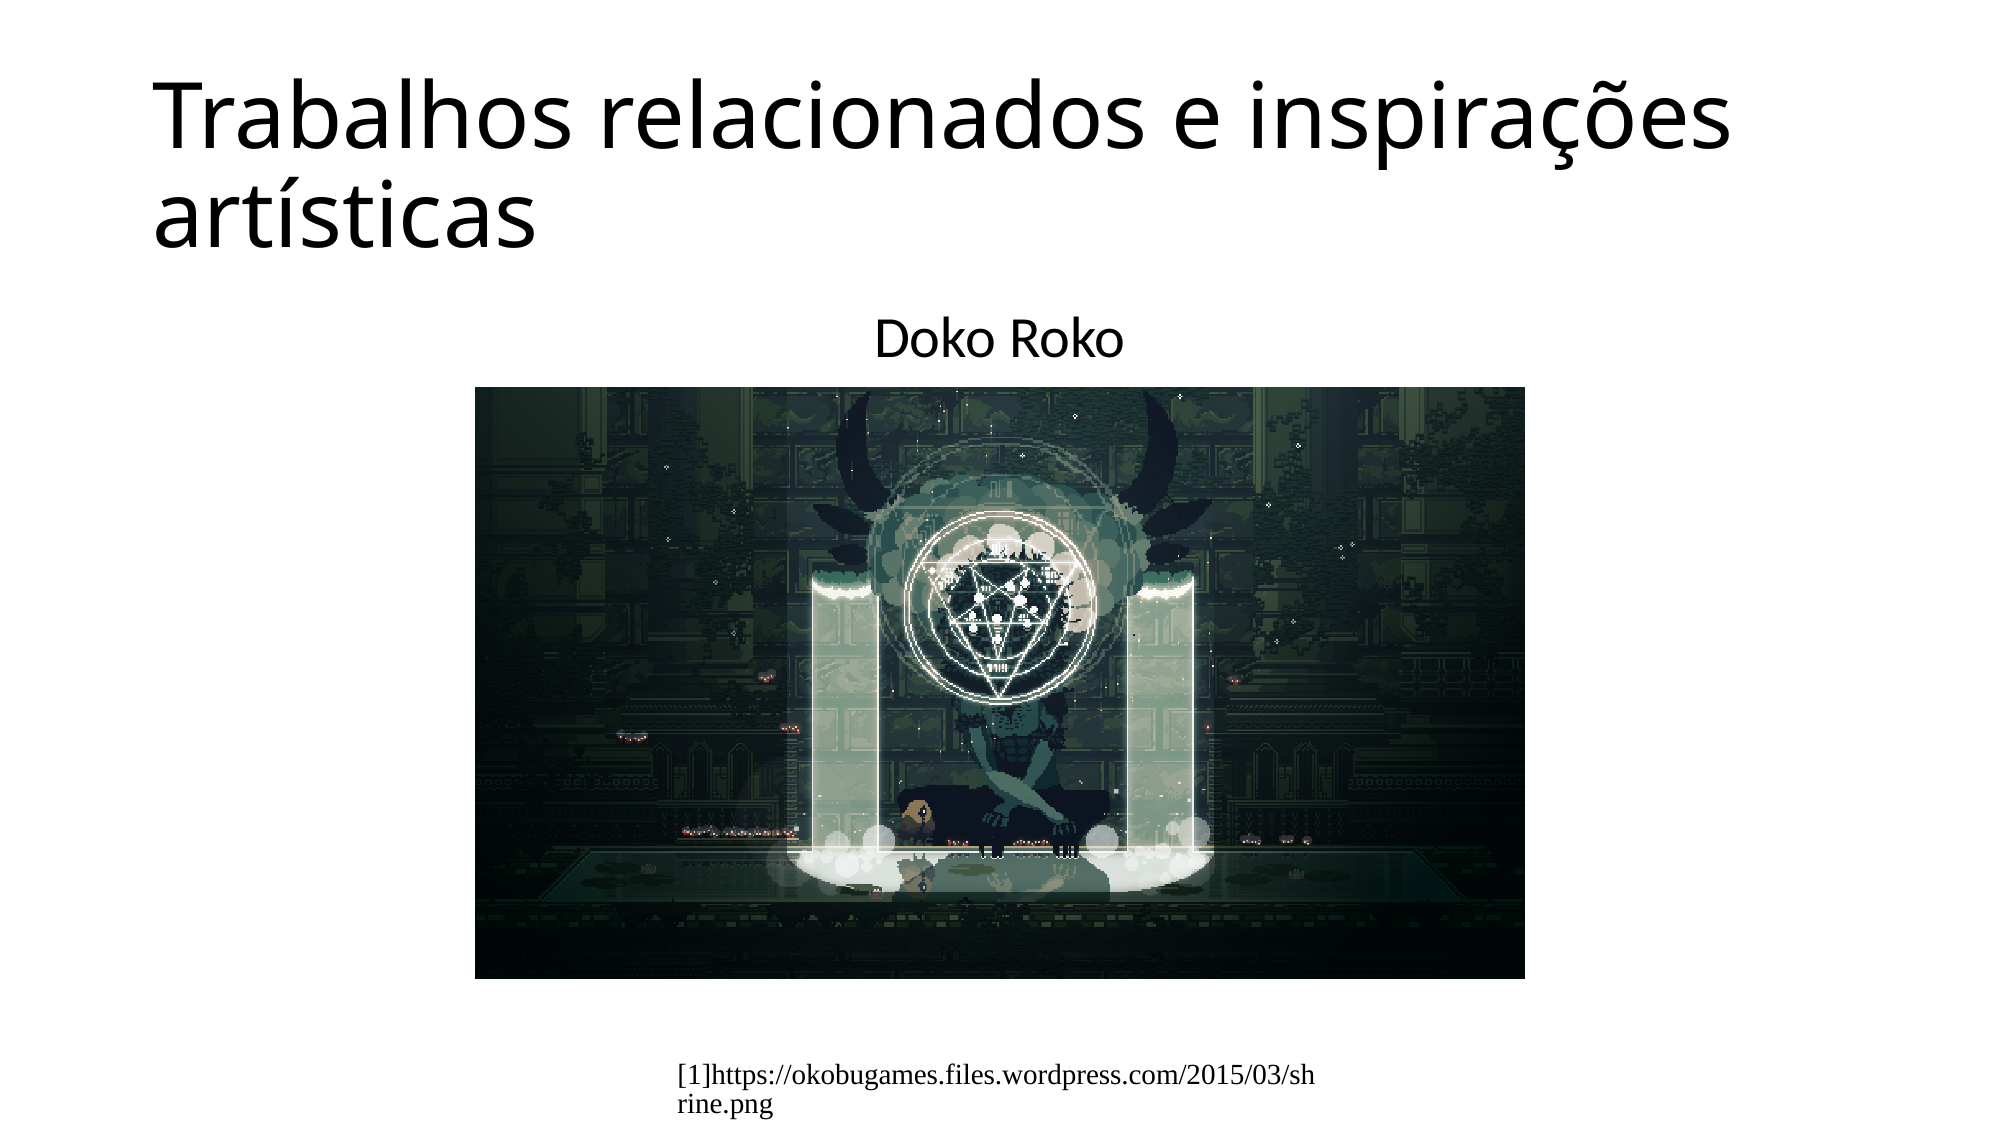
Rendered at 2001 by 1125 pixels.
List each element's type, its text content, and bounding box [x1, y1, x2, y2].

list Doko Roko [137, 299, 1863, 1014]
footer [1]https://okobugames.files.wordpress.com/2015/03/shrine.png [662, 1042, 1338, 1103]
title Trabalhos relacionados e inspirações artísticas [137, 59, 1863, 278]
picture [475, 387, 1525, 979]
